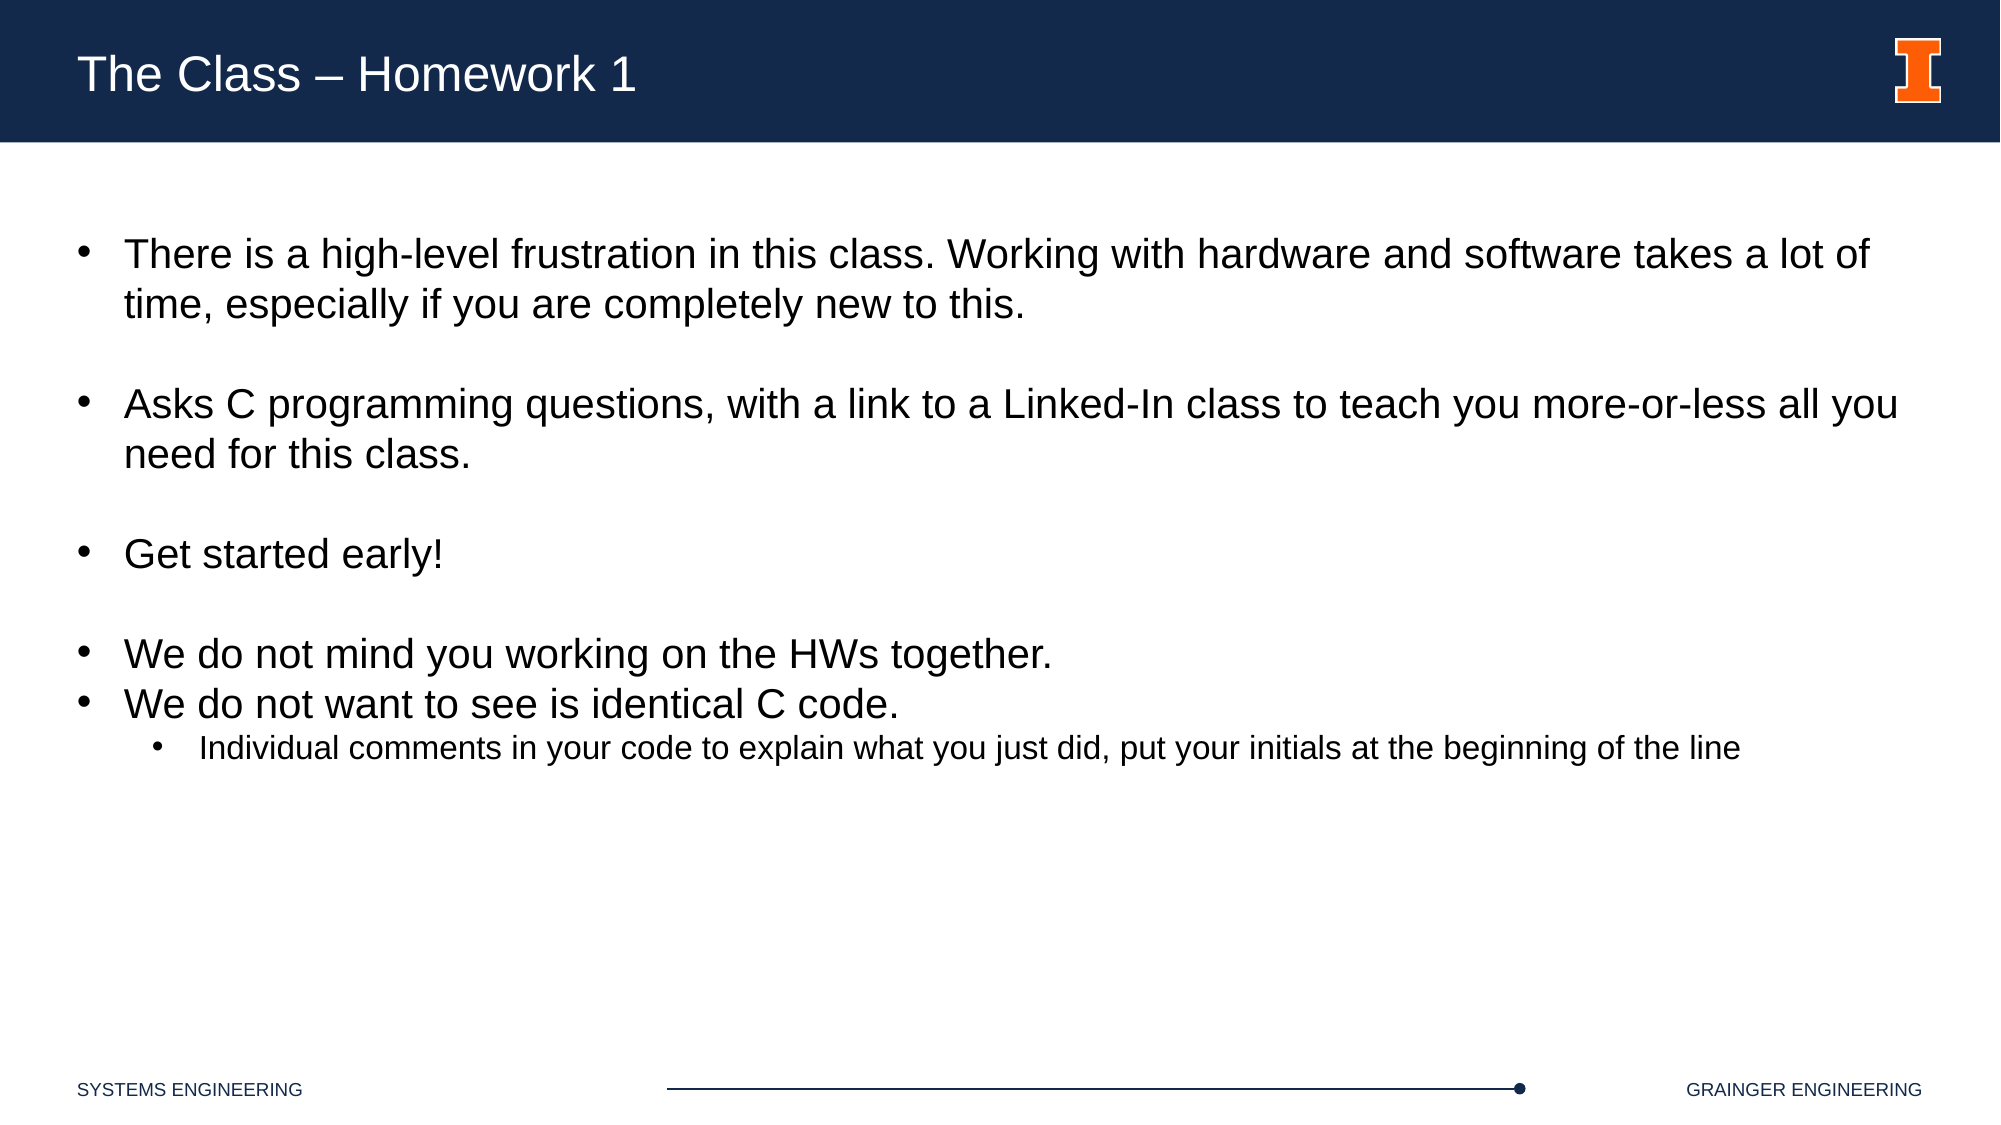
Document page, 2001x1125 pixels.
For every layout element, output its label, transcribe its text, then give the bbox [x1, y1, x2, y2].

text_box GRAINGER ENGINEERING [1531, 1070, 1938, 1108]
text_box SYSTEMS ENGINEERING [61, 1070, 1373, 1108]
text_box The Class – Homework 1 [61, 33, 1852, 109]
text_box [0, 0, 2000, 143]
list There is a high-level frustration in this class. Working with hardware and software takes a lot of time, especially if you are completely new to this. Asks C programming questions, with a link to a Linked-In class to teach you more-or-less all you need for this class. Get started early! We do not mind you working on the HWs together. We do not want to see is identical C code. Individual comments in your code to explain what you just did, put your initials at the beginning of the line [61, 218, 1938, 1010]
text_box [666, 1082, 1526, 1095]
picture [1895, 38, 1941, 103]
